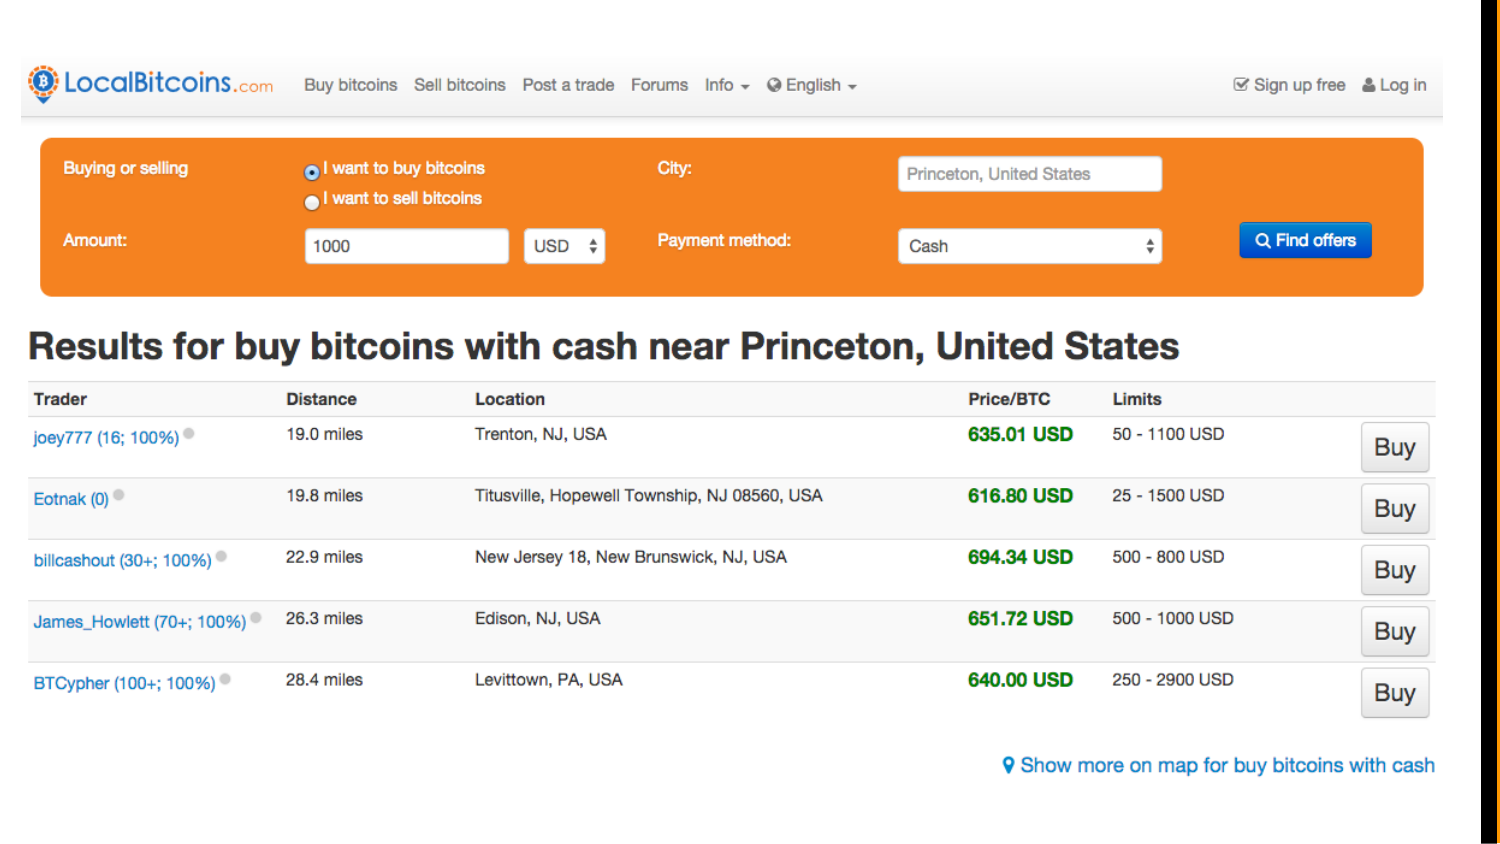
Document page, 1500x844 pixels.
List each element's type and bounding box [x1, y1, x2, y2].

picture [20, 56, 1443, 788]
